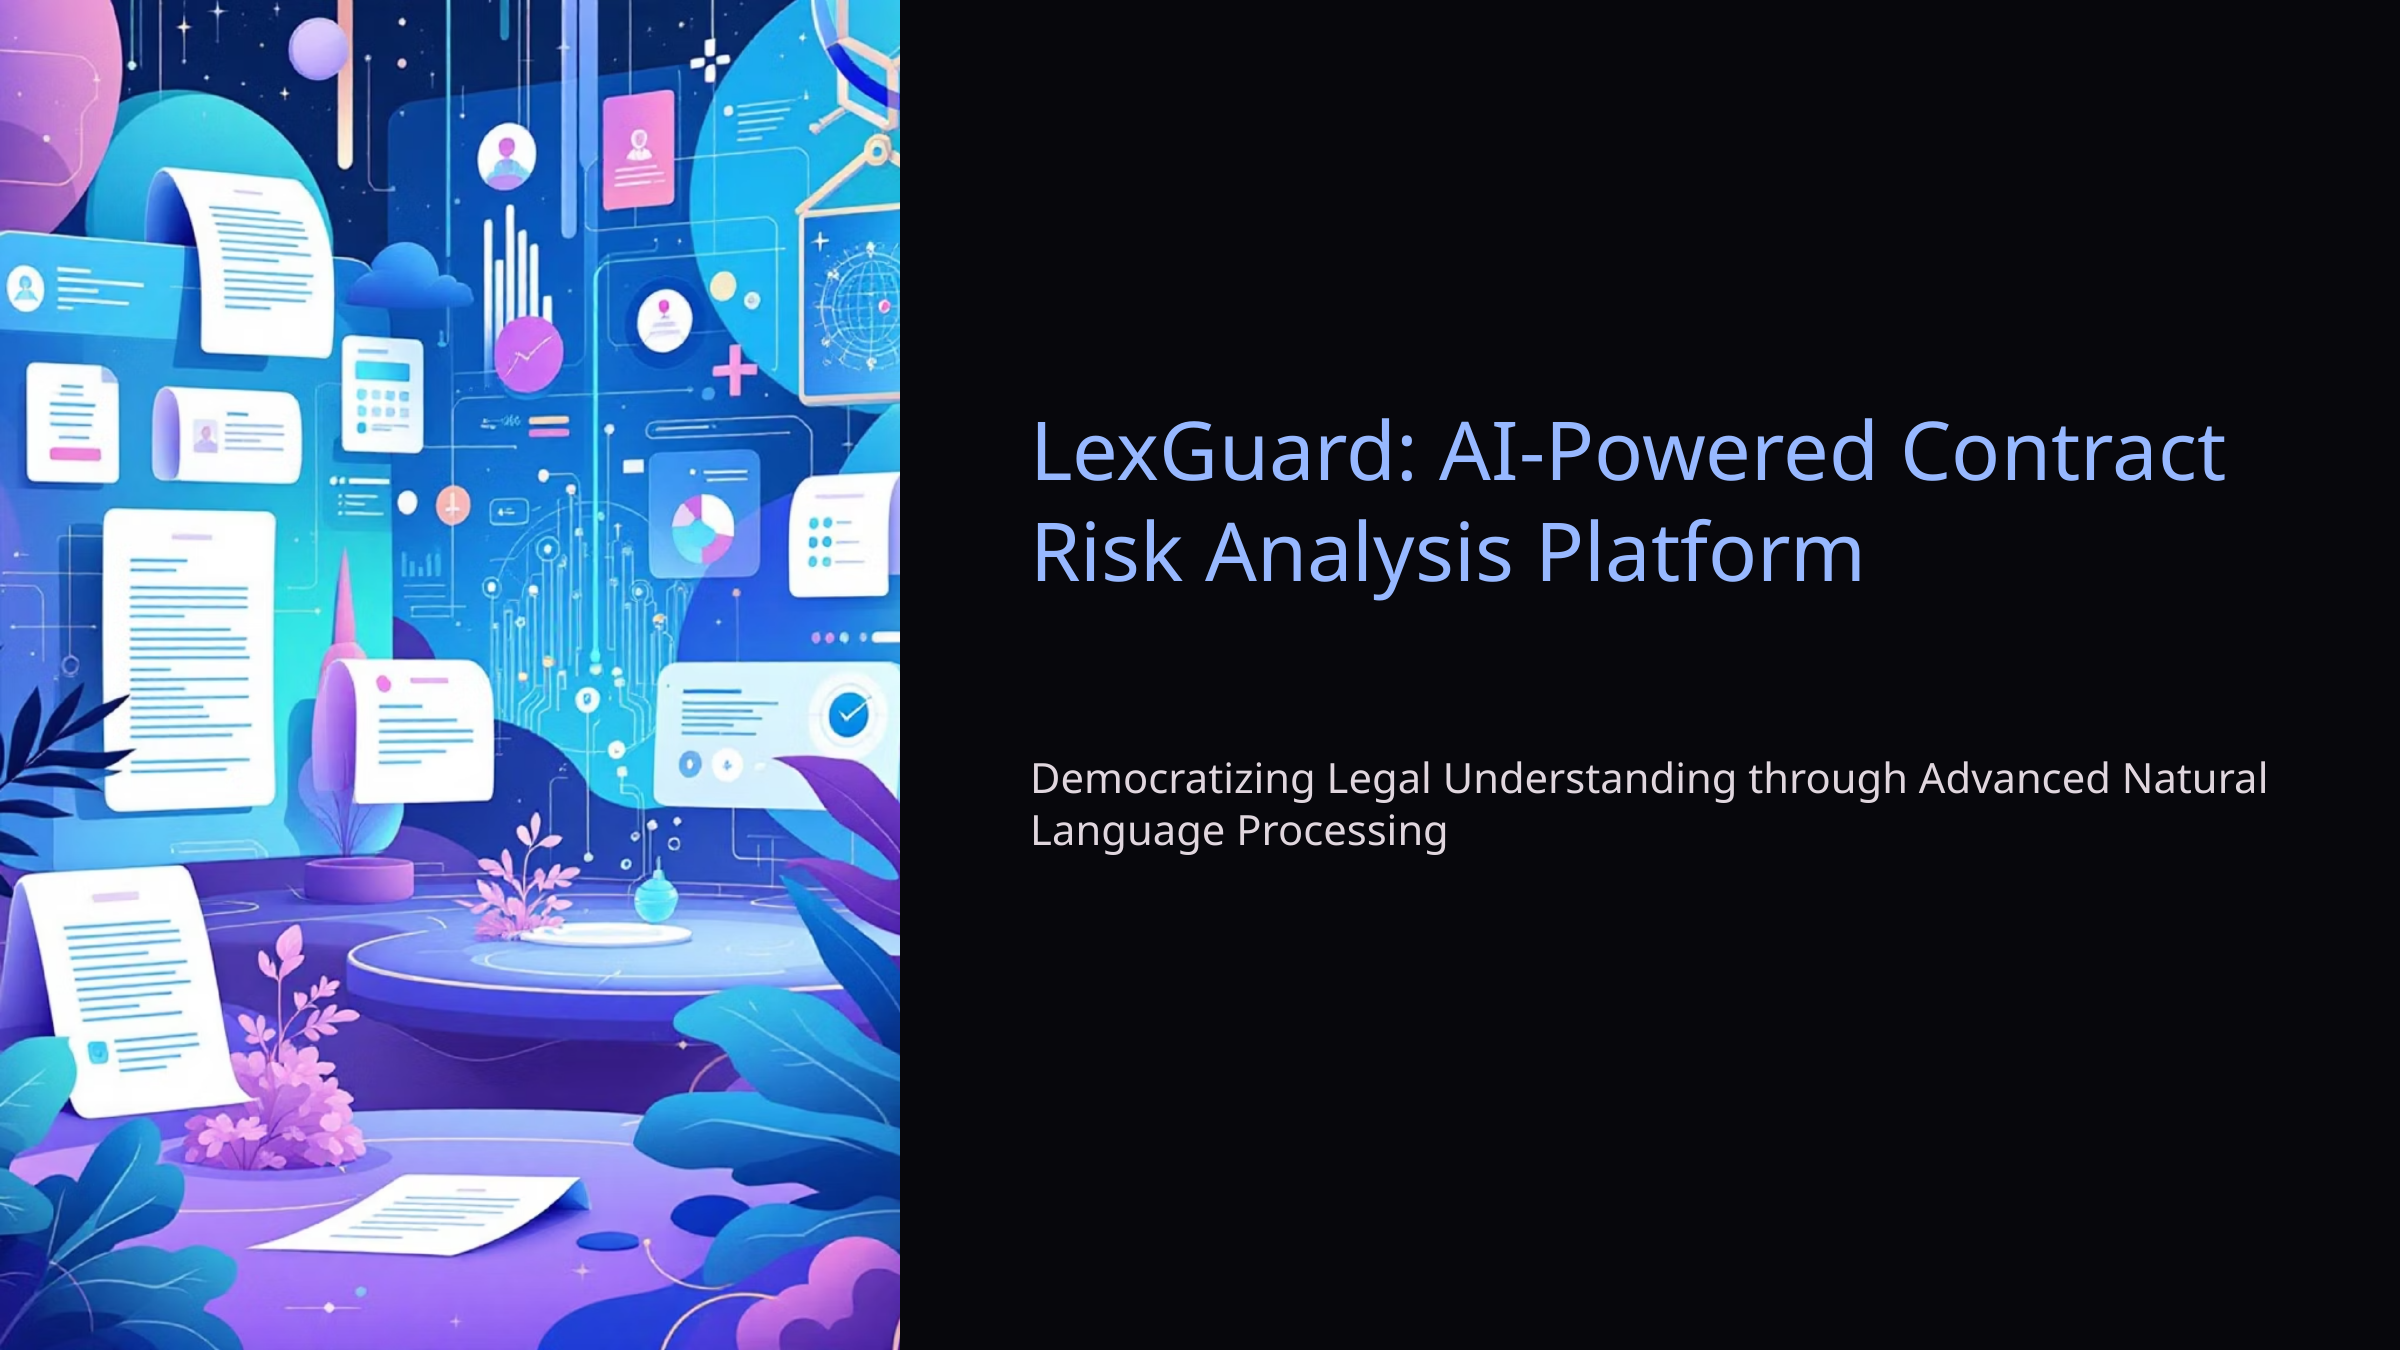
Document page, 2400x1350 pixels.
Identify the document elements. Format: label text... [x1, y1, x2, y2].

picture [0, 0, 900, 1350]
text_box Democratizing Legal Understanding through Advanced Natural Language Processing [1030, 749, 2270, 854]
text_box LexGuard: AI-Powered Contract Risk Analysis Platform [1030, 395, 2270, 701]
